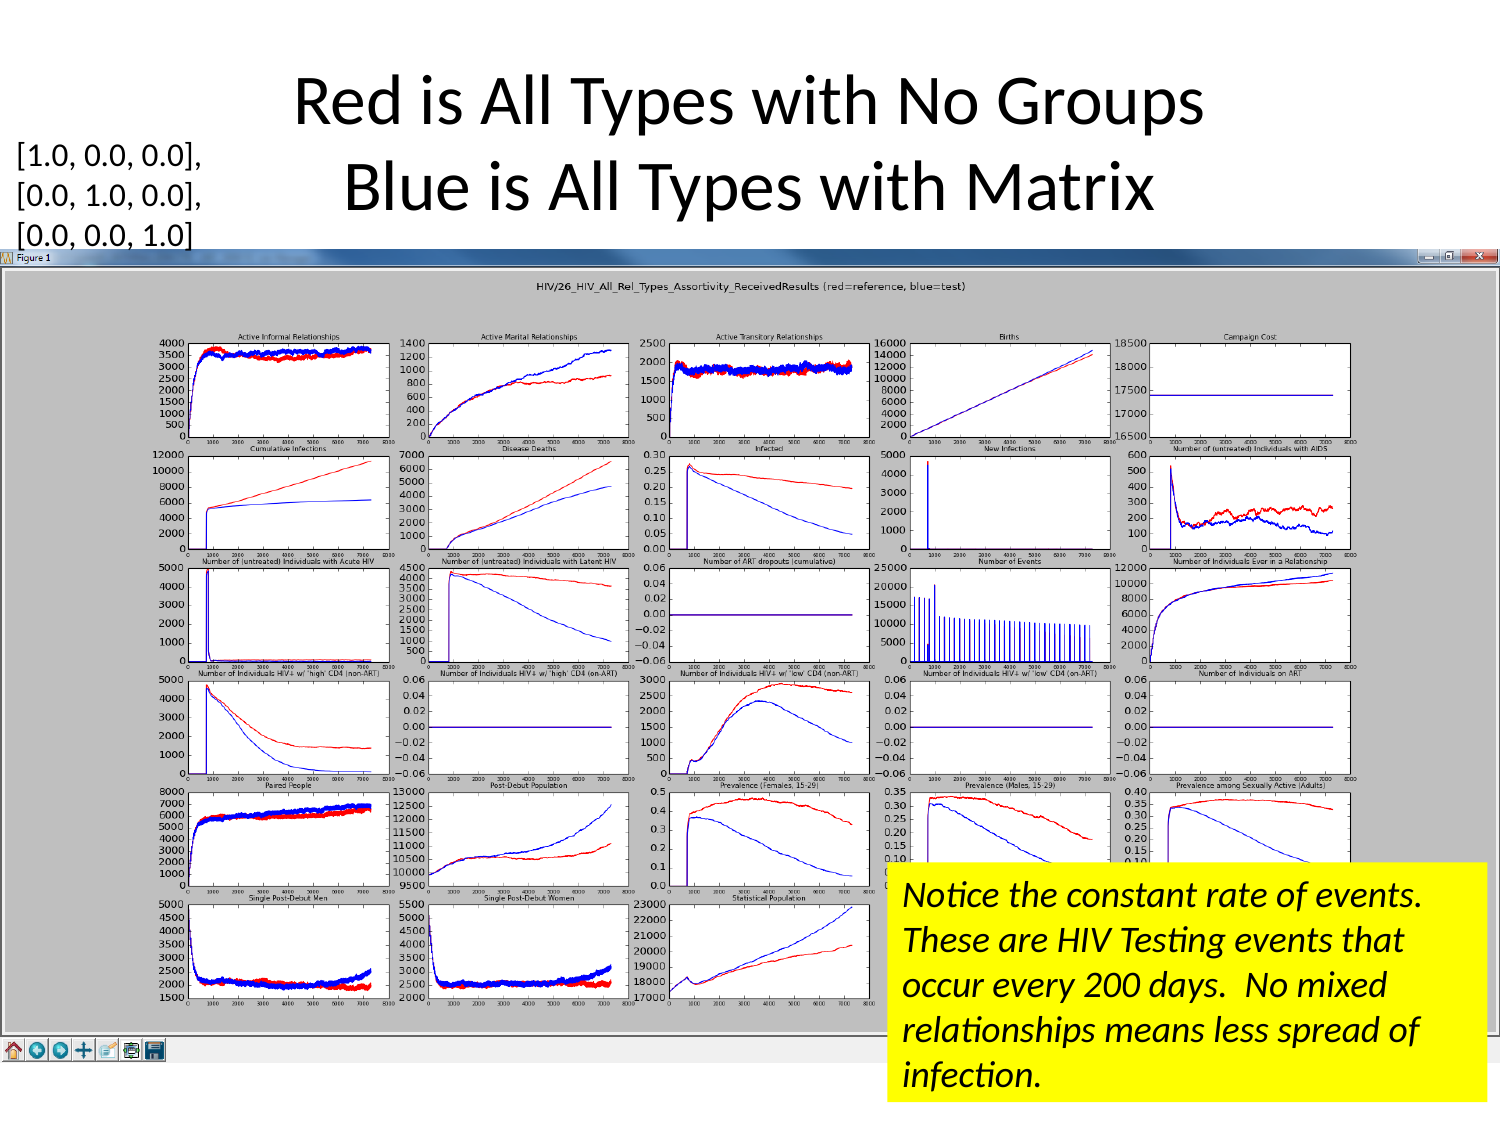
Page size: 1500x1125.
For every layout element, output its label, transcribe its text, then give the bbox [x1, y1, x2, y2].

text_box Notice the constant rate of events. These are HIV Testing events that occur every 200 days. No mixed relationships means less spread of infection. [887, 1072, 1488, 1103]
picture [0, 249, 1500, 1063]
text_box [1.0, 0.0, 0.0], [0.0, 1.0, 0.0], [0.0, 0.0, 1.0] [1, 126, 218, 248]
title Red is All Types with No Groups Blue is All Types with Matrix [75, 45, 1425, 233]
